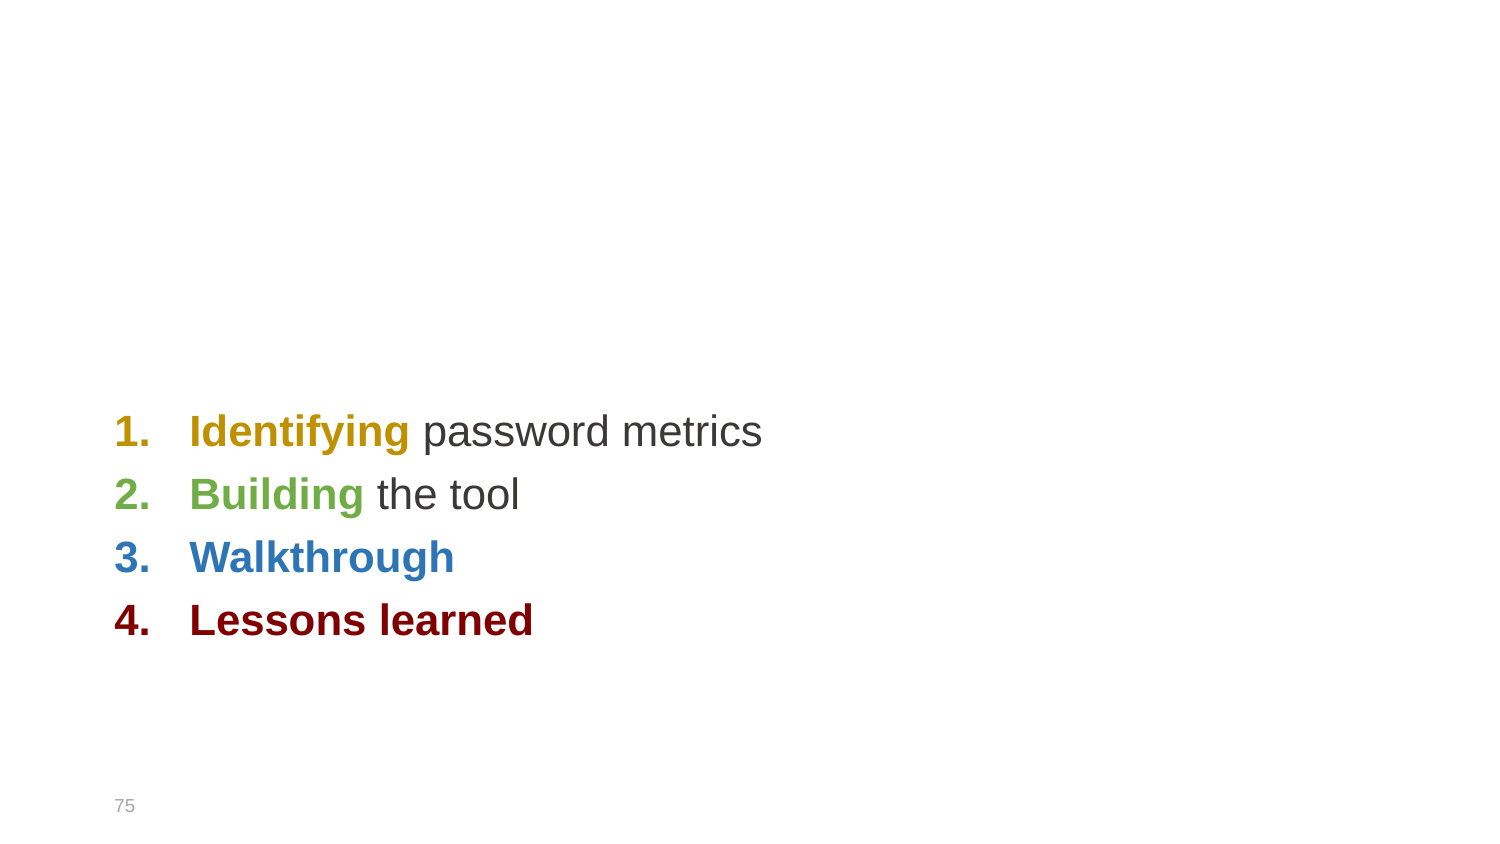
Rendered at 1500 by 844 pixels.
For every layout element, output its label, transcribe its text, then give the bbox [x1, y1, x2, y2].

slide_number 75 [103, 782, 441, 827]
list Identifying password metrics Building the tool Walkthrough Lessons learned [103, 403, 1397, 665]
